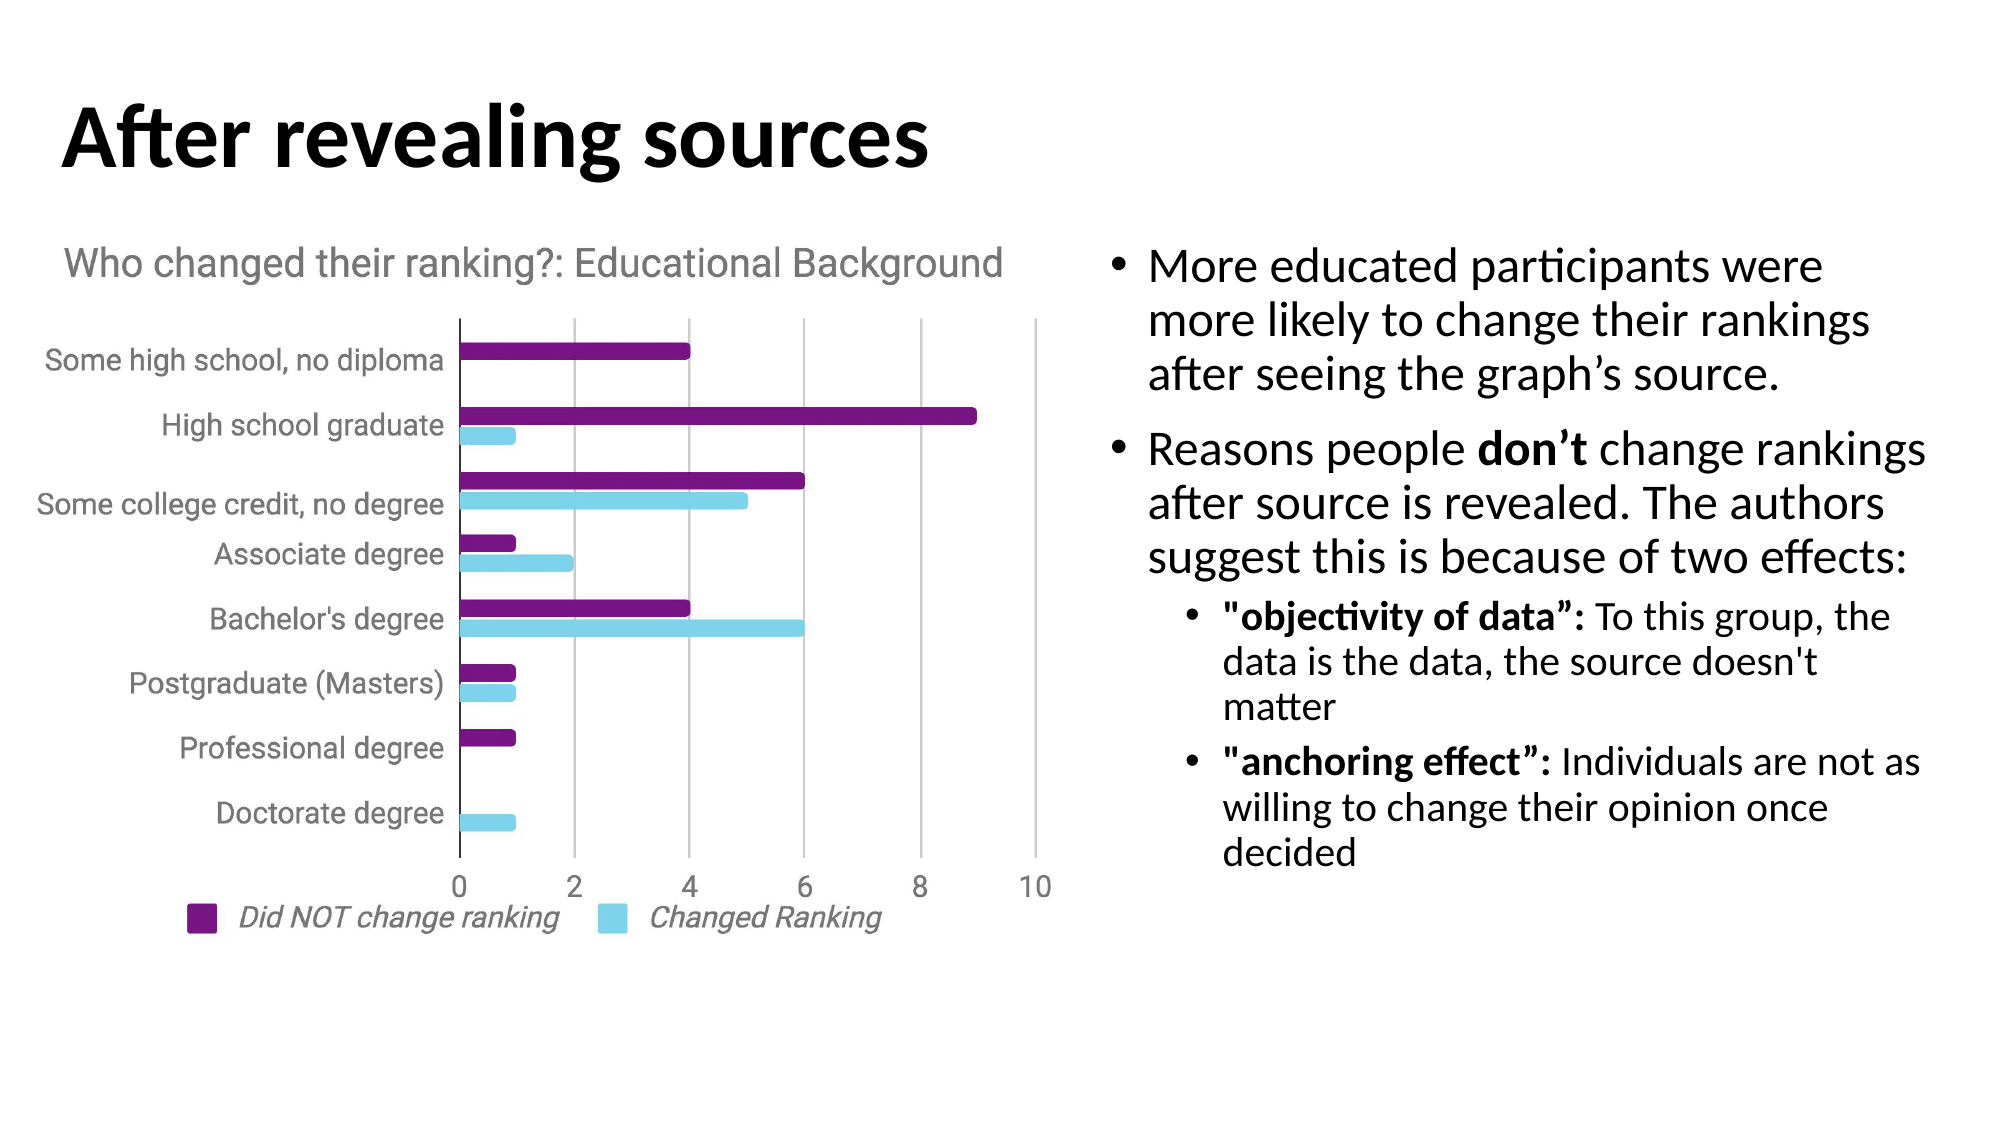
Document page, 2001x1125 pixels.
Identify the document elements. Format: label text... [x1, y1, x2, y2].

list More educated participants were more likely to change their rankings after seeing the graph’s source. Reasons people don’t change rankings after source is revealed. The authors suggest this is because of two effects: "objectivity of data”: To this group, the data is the data, the source doesn't matter "anchoring effect”: Individuals are not as willing to change their opinion once decided [1095, 231, 1950, 1032]
picture [15, 231, 1054, 947]
title After revealing sources [46, 29, 1772, 247]
